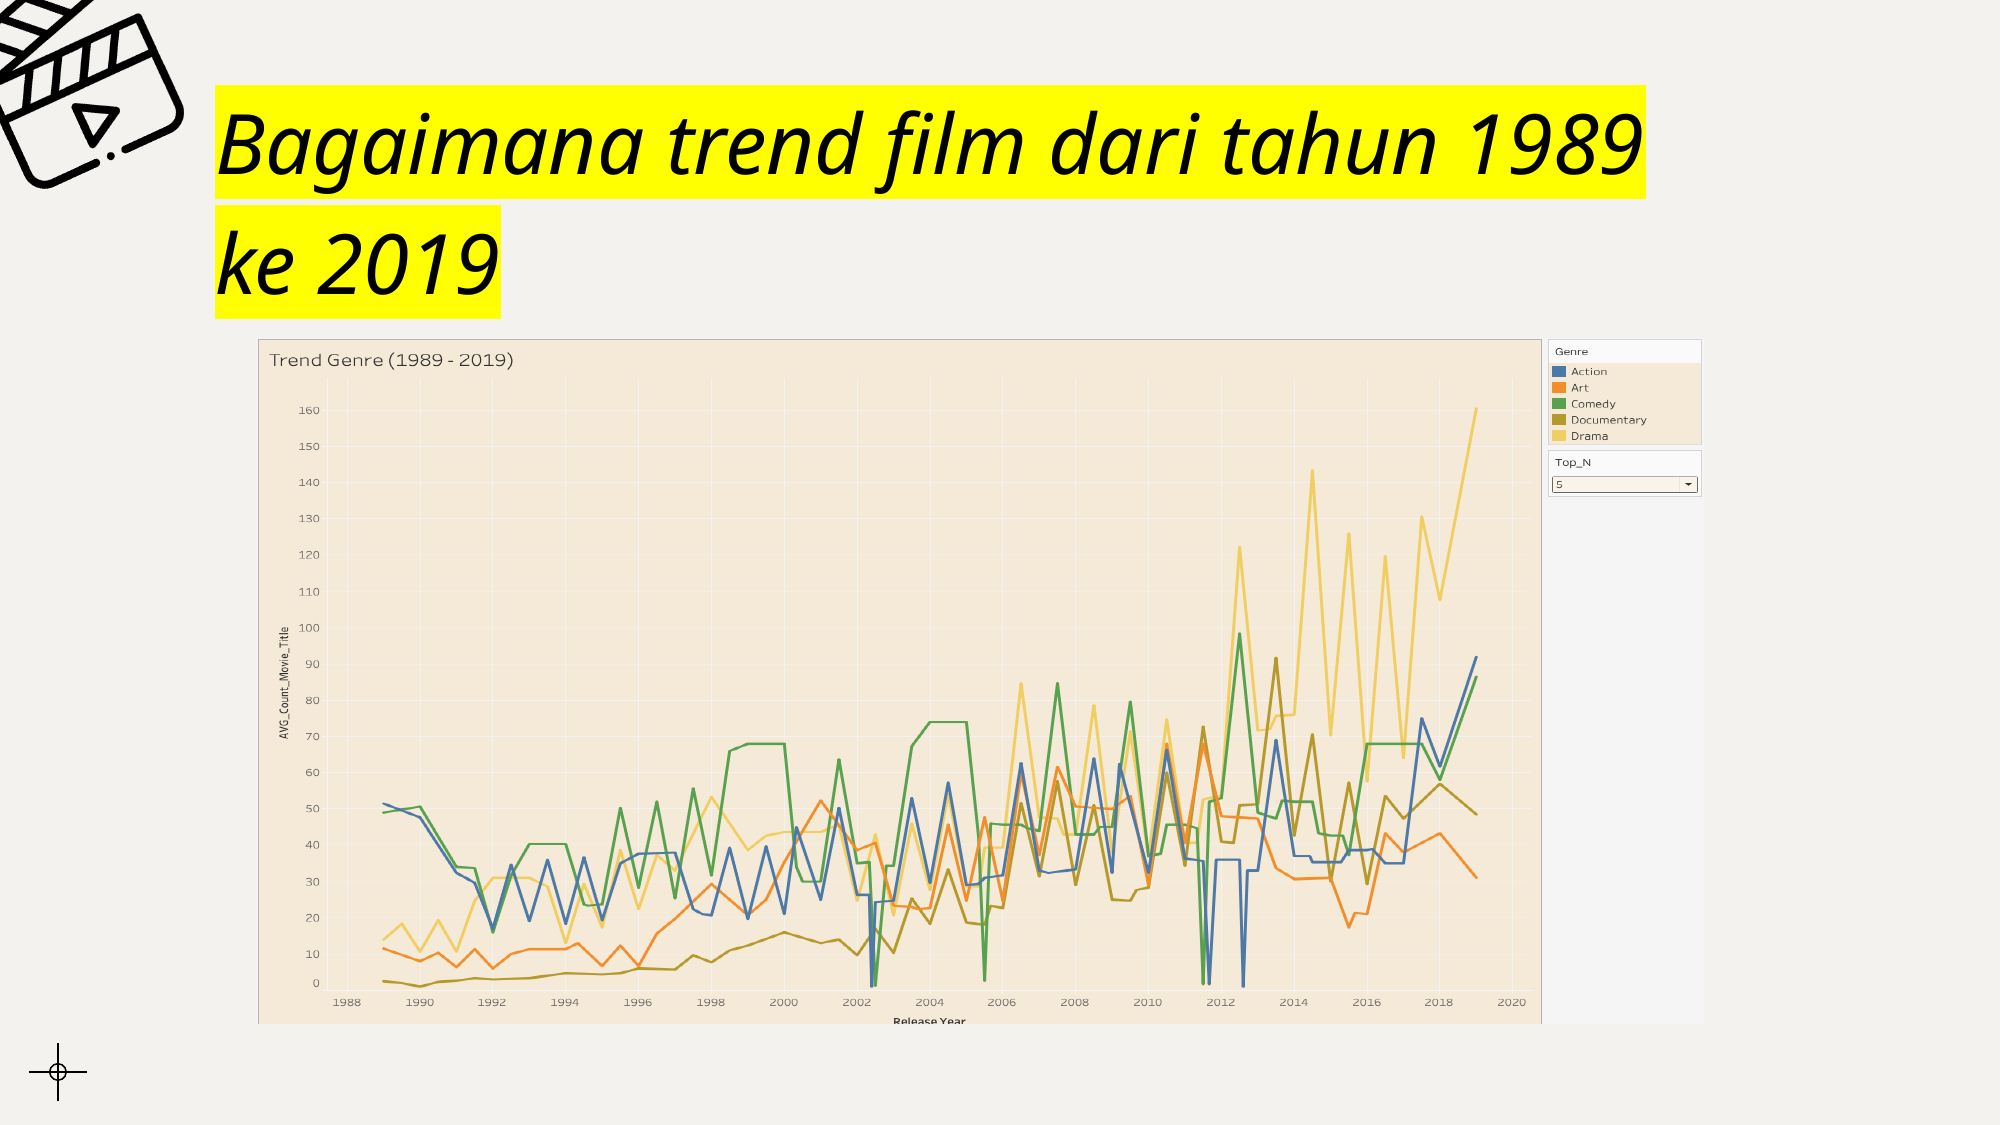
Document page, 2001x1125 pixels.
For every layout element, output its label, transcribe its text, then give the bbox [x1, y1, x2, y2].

picture [257, 338, 1704, 1024]
picture [0, 0, 201, 203]
title Bagaimana trend film dari tahun 1989 ke 2019 [200, 59, 1758, 319]
